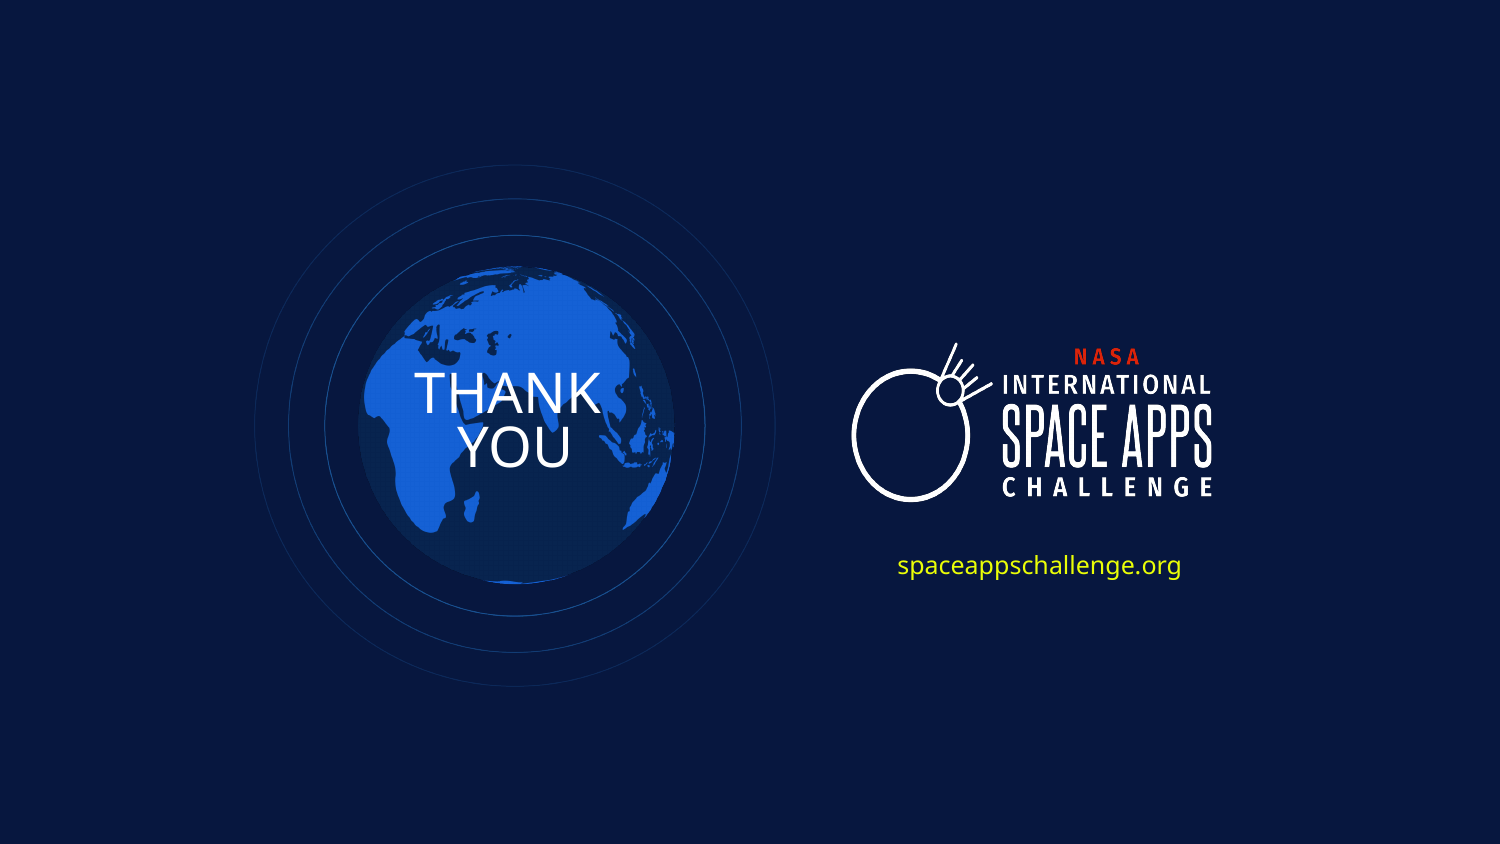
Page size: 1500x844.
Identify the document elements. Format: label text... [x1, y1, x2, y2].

text_box spaceappschallenge.org [897, 549, 1310, 580]
picture [851, 341, 1213, 504]
picture [244, 148, 787, 696]
